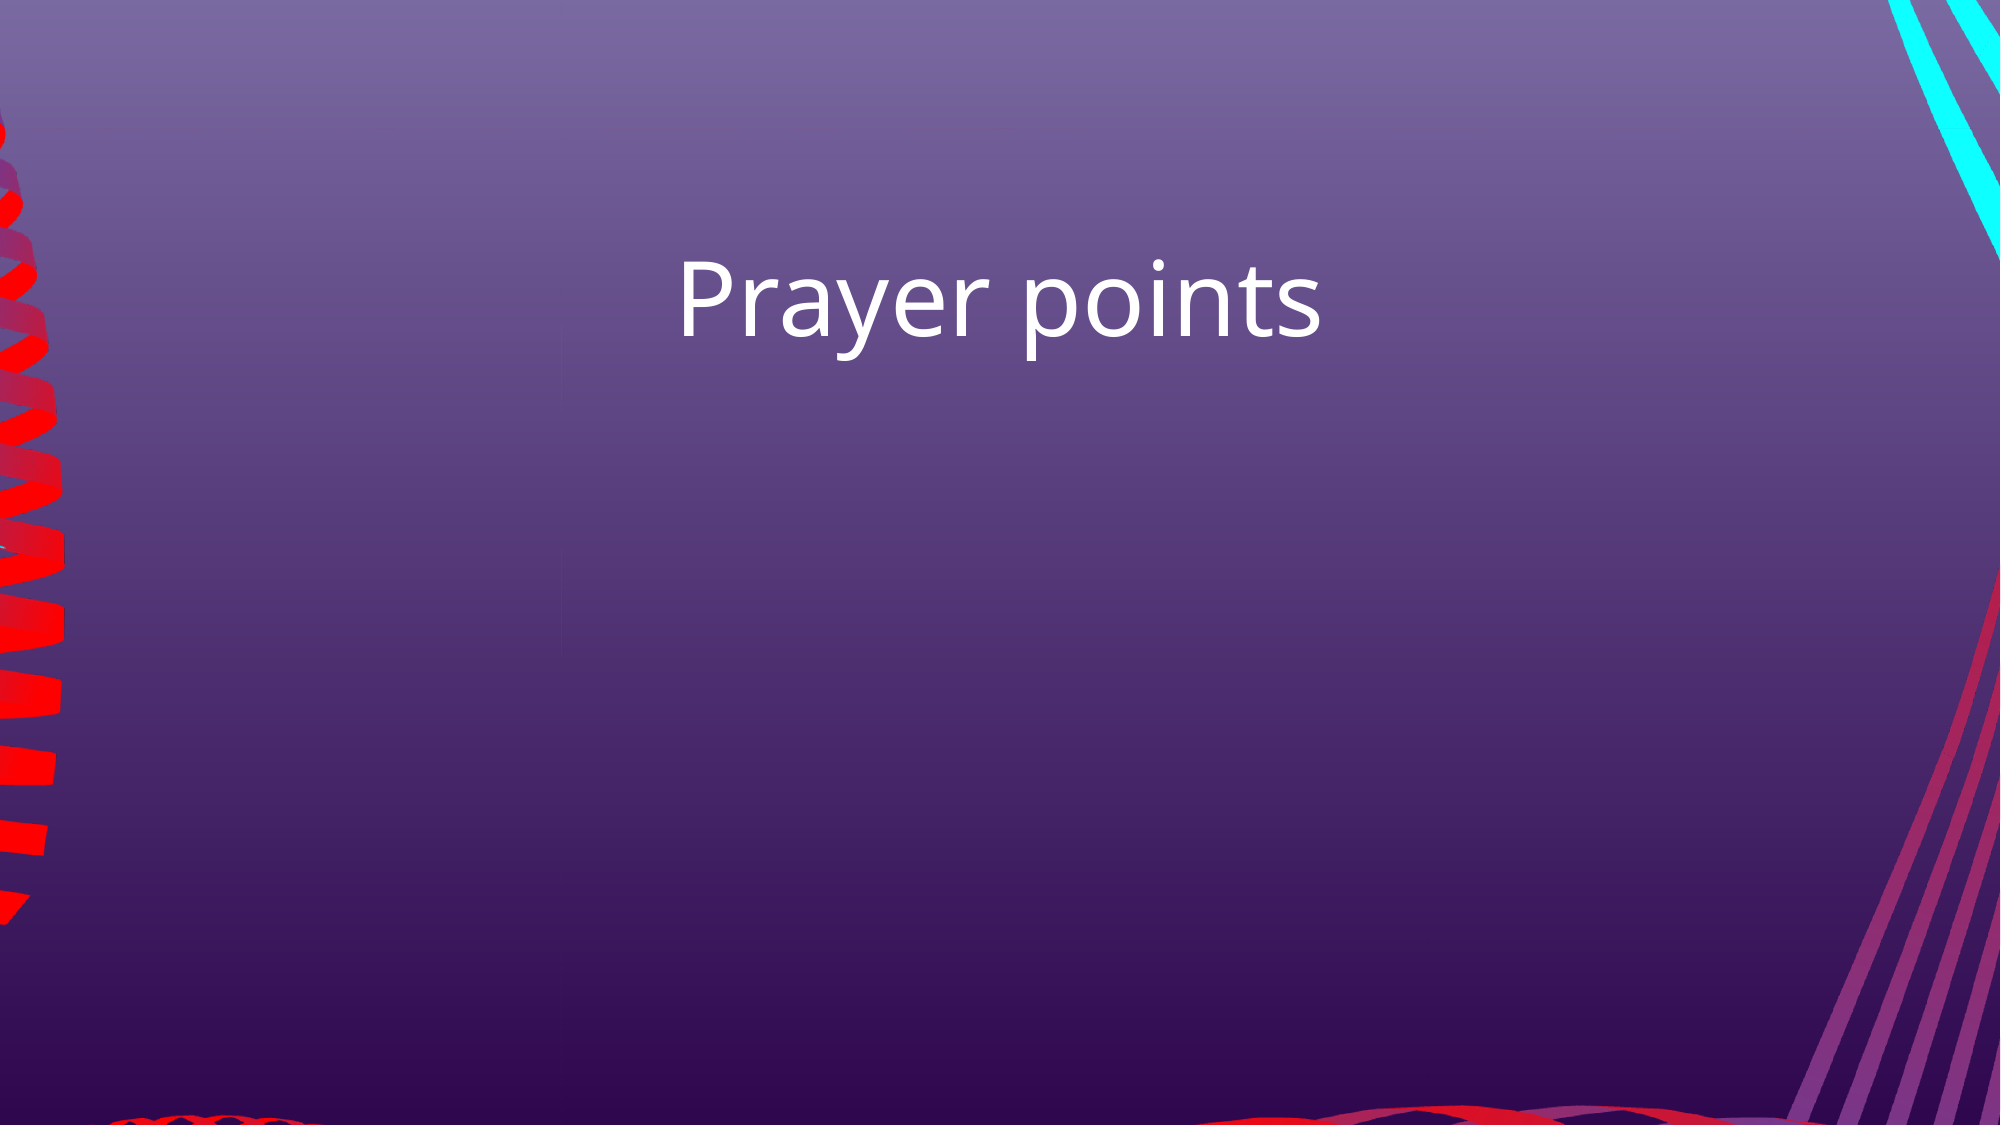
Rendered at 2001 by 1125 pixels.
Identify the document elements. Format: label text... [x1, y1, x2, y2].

text_box Prayer points [200, 224, 1800, 365]
text_box [200, 675, 1800, 1125]
picture [0, 0, 2001, 1125]
